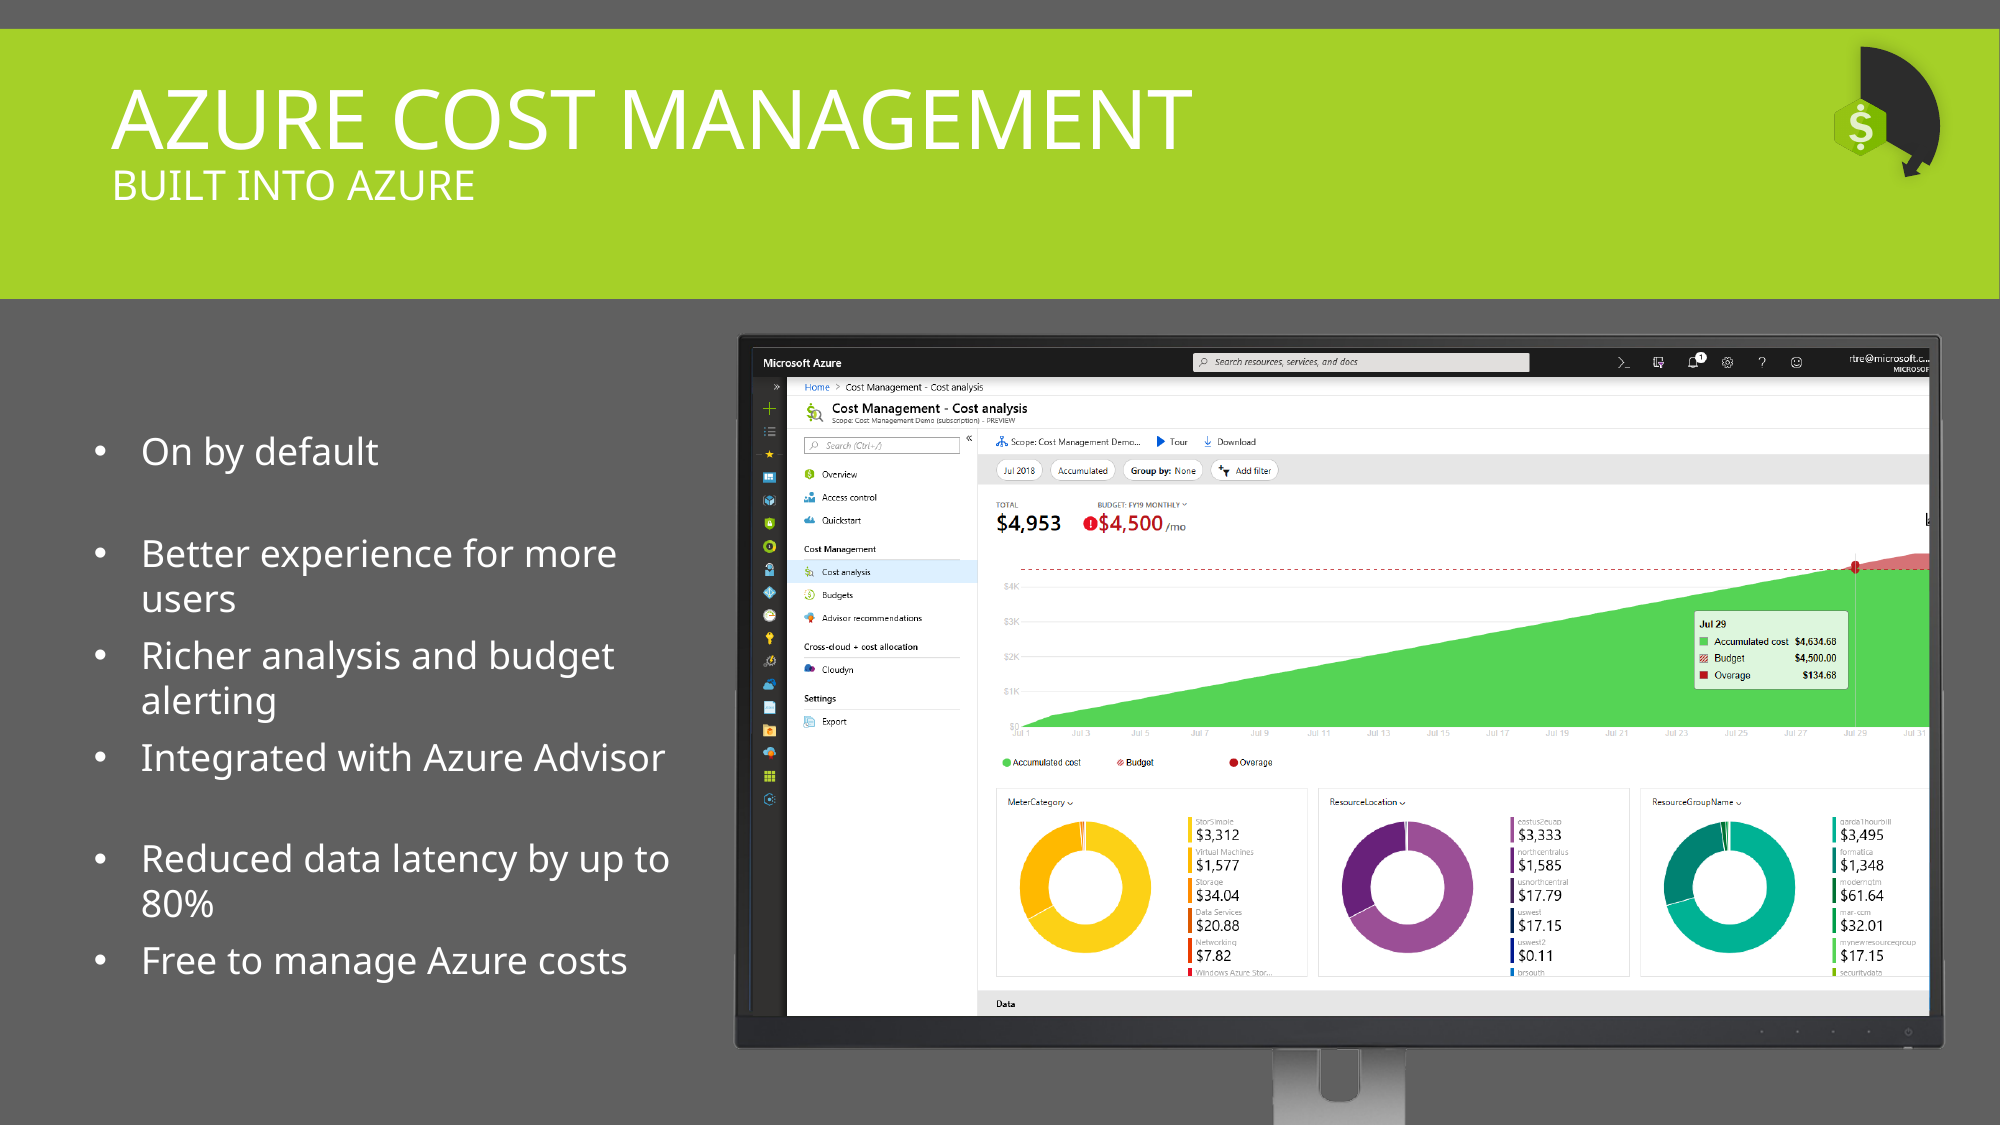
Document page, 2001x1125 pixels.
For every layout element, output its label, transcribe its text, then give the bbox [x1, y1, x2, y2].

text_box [1781, 46, 1941, 206]
title Azure Cost Management Built into Azure [96, 75, 1904, 217]
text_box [717, 300, 1963, 1125]
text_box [93, 427, 691, 984]
